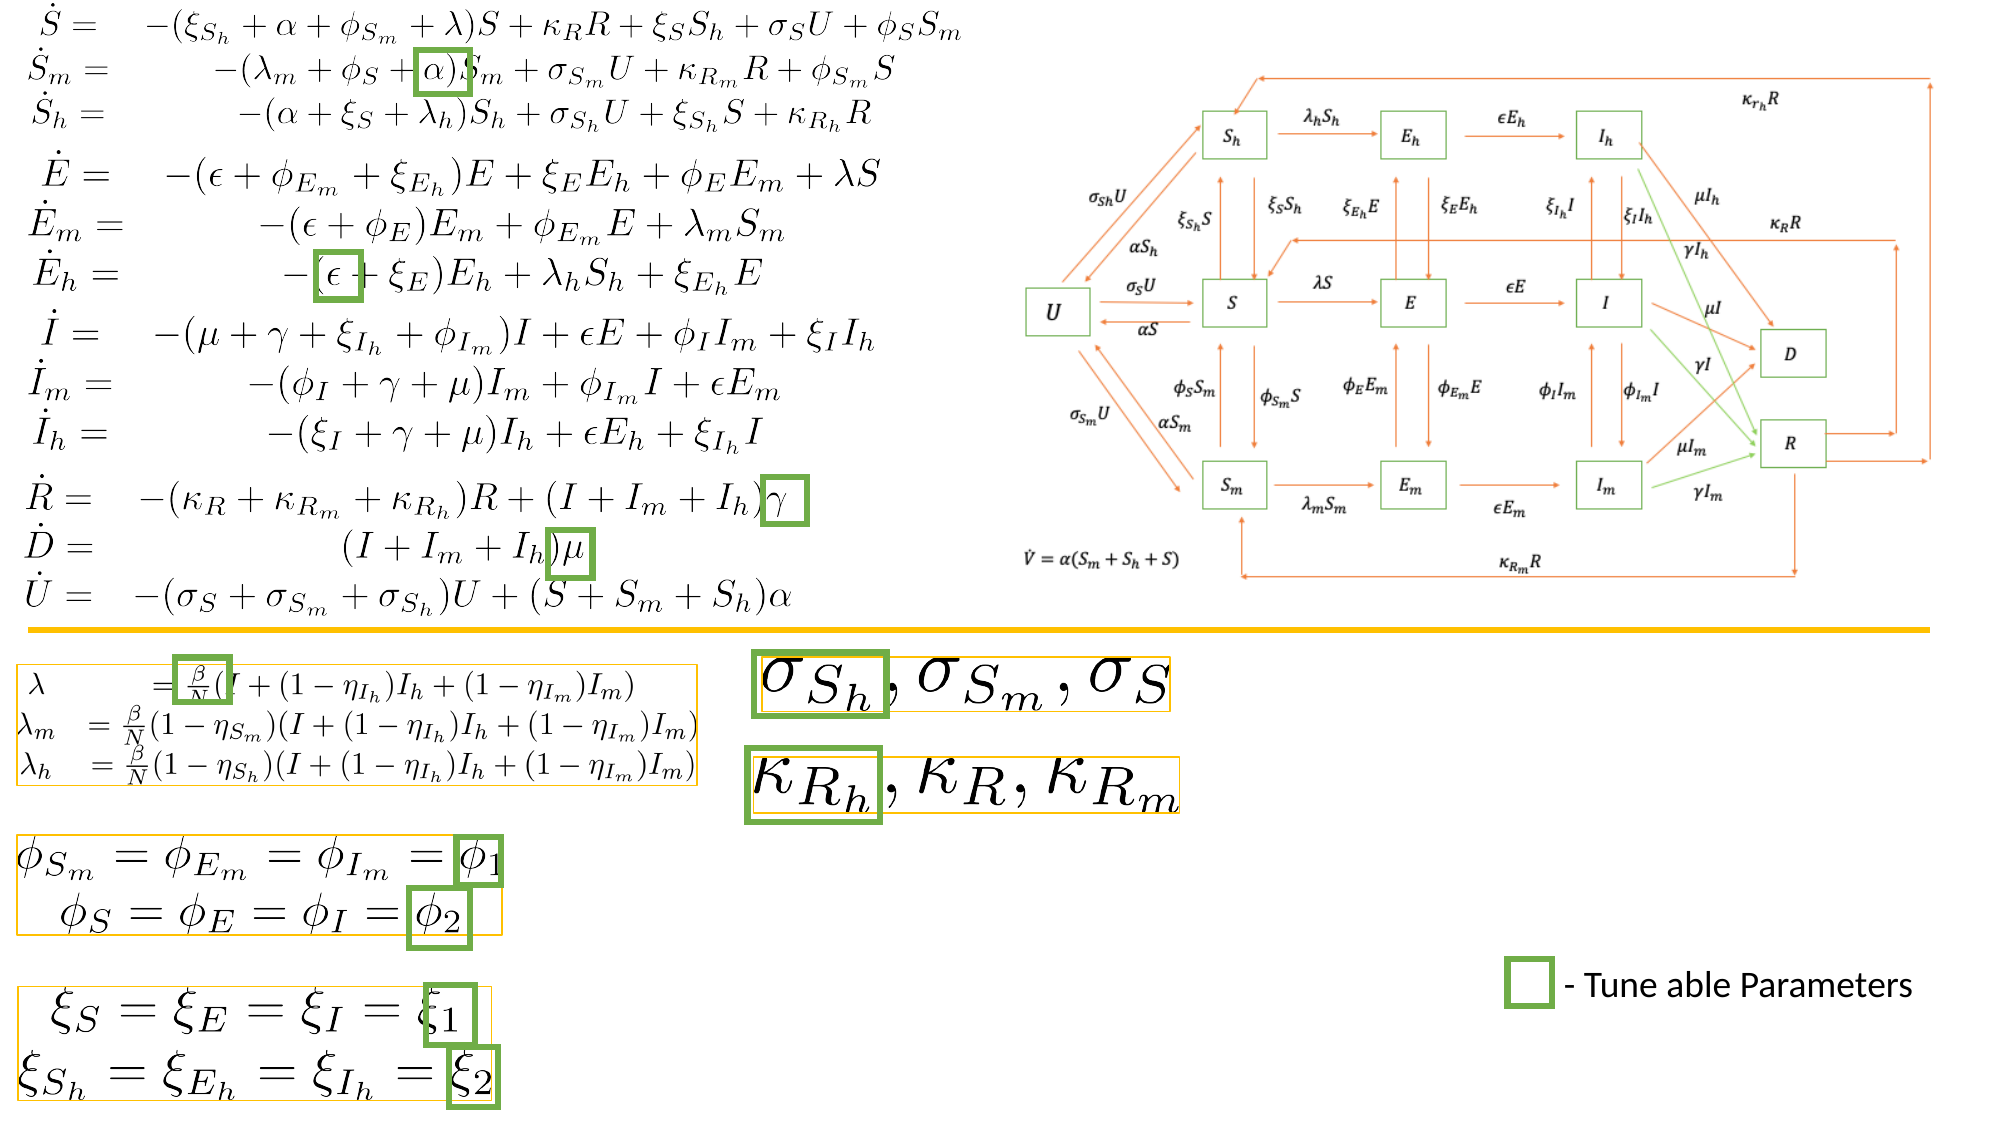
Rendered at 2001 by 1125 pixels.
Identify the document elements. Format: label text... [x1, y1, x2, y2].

text_box [1507, 958, 1548, 1007]
picture [762, 657, 1170, 711]
text_box [174, 656, 231, 665]
text_box [408, 935, 471, 949]
picture [754, 757, 1179, 813]
text_box - Tune able Parameters [1548, 952, 1929, 1013]
picture [28, 150, 880, 295]
text_box [315, 295, 362, 301]
text_box [753, 651, 888, 717]
text_box [448, 1046, 499, 1108]
text_box [791, 476, 808, 525]
picture [1013, 58, 1956, 590]
text_box [746, 747, 881, 823]
picture [28, 3, 961, 133]
picture [17, 665, 697, 785]
picture [18, 987, 491, 1100]
picture [24, 474, 791, 616]
picture [17, 835, 502, 935]
picture [28, 309, 874, 455]
